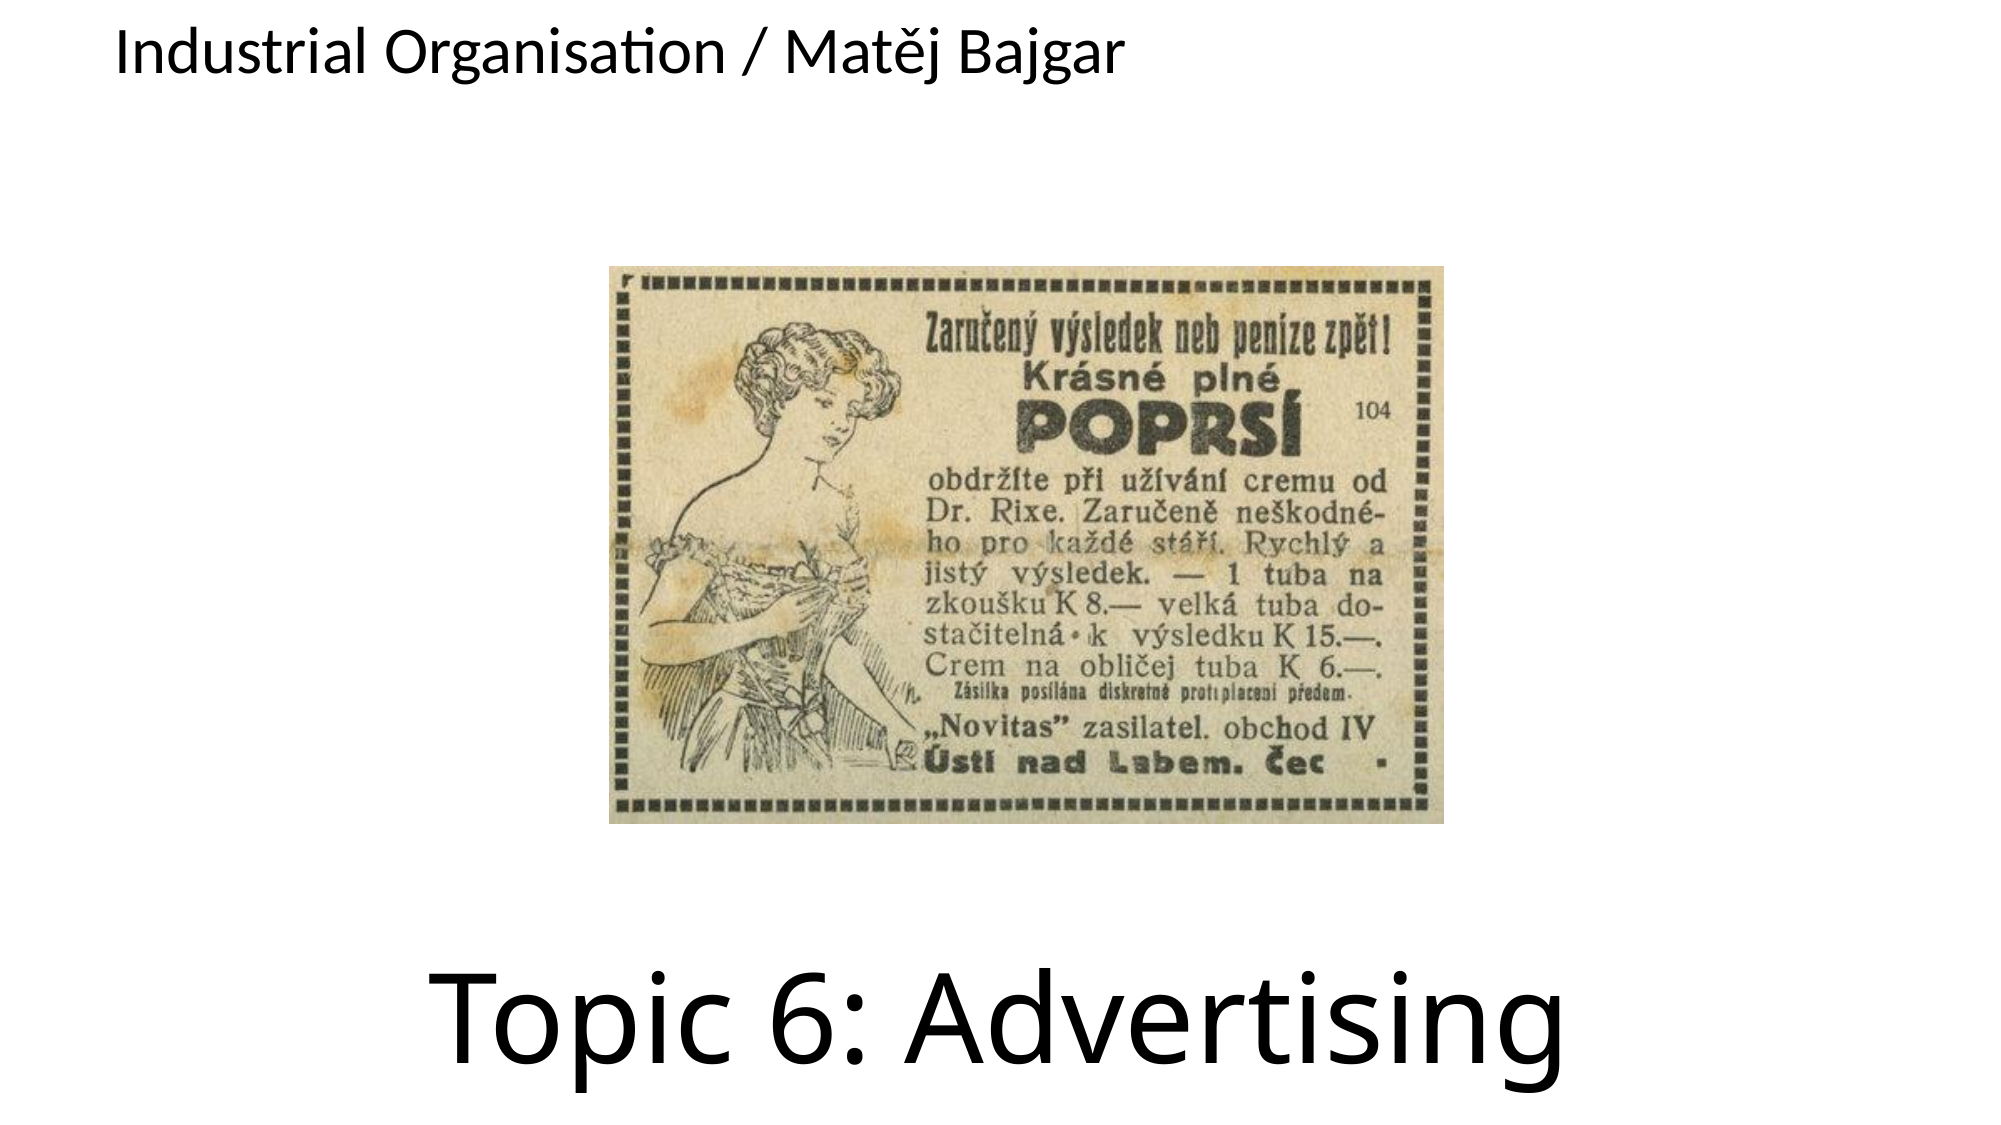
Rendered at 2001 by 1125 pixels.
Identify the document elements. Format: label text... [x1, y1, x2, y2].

title Topic 6: Advertising [69, 706, 1931, 1098]
picture [609, 266, 1444, 824]
text_box Industrial Organisation / Matěj Bajgar [99, 0, 1536, 95]
